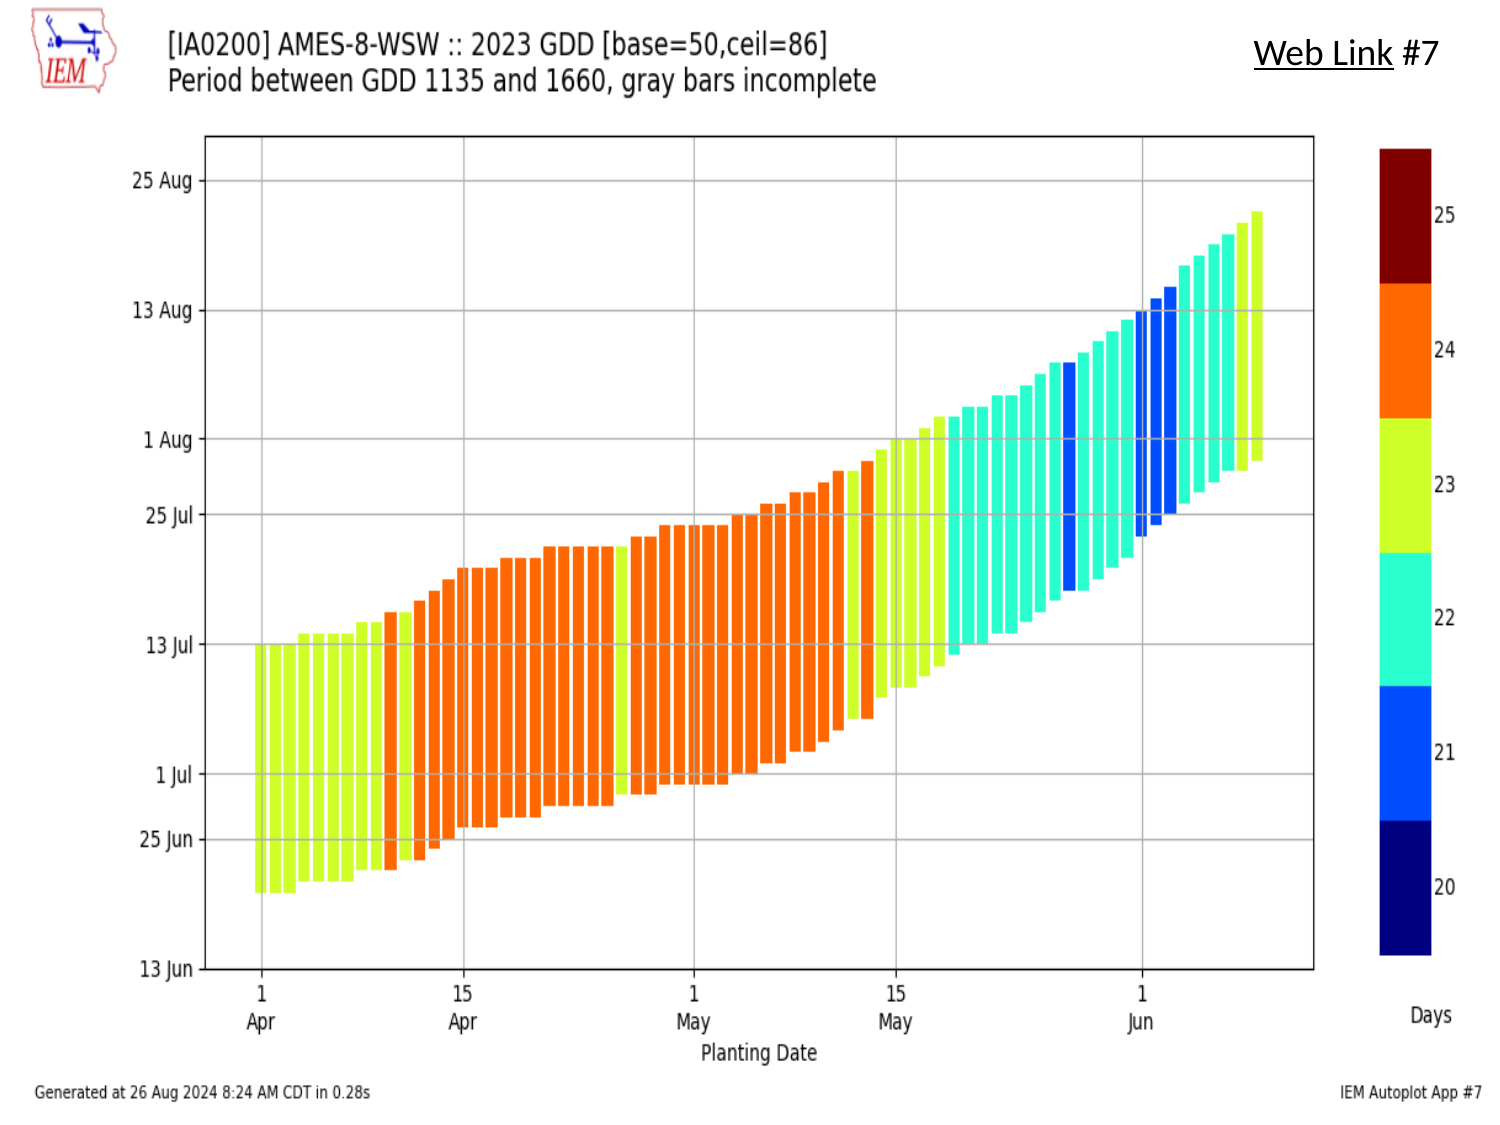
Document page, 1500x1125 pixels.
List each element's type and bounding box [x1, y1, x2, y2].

list [20, 0, 1499, 1107]
